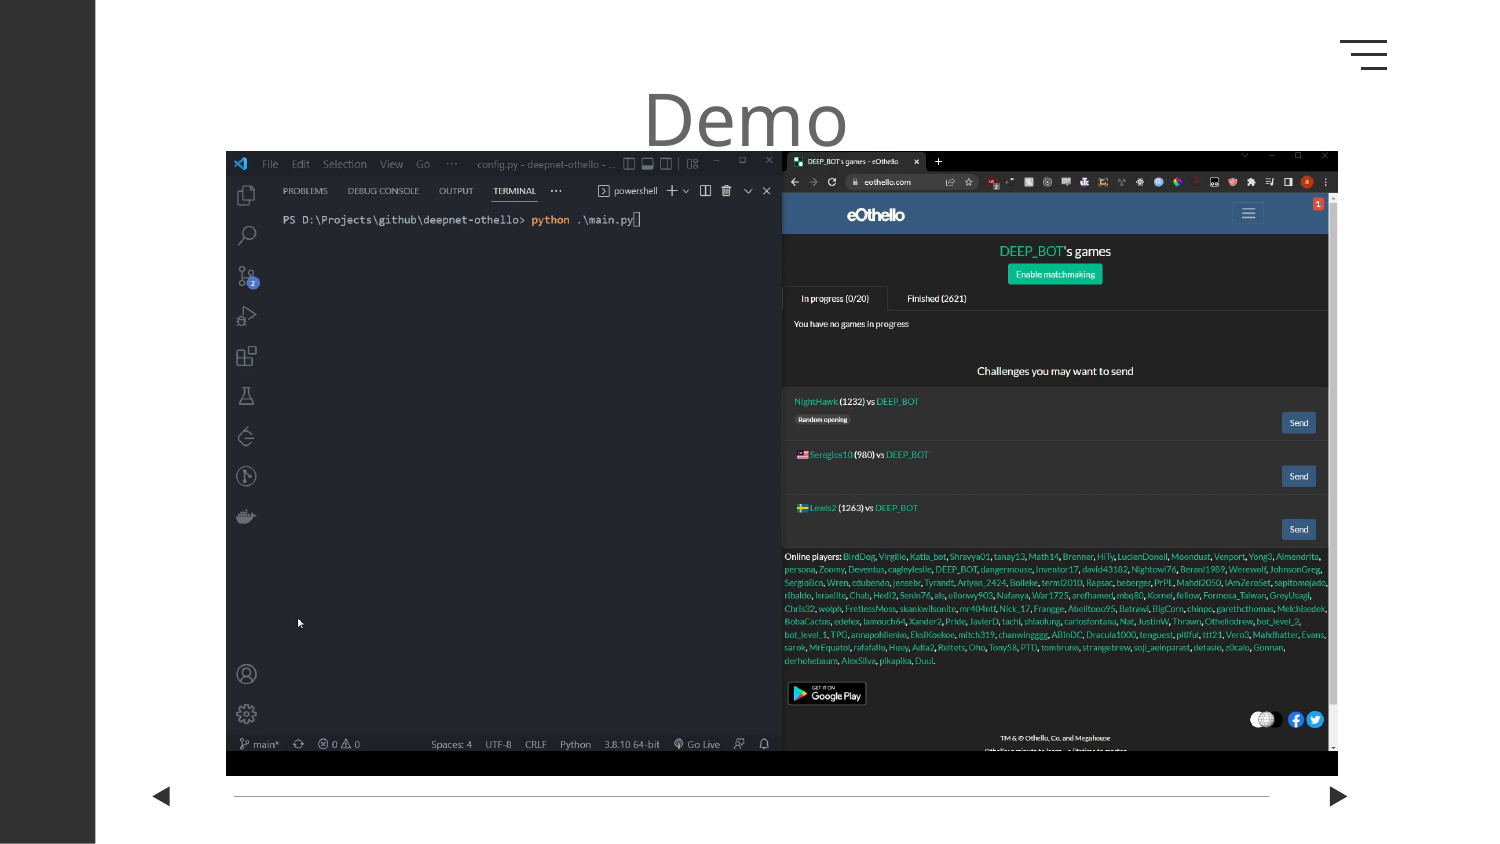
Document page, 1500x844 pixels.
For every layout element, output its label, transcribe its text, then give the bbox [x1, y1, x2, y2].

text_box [1339, 41, 1388, 69]
text_box [152, 786, 170, 807]
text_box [225, 150, 1339, 777]
text_box [1329, 786, 1348, 807]
title Demo [135, 58, 1357, 144]
